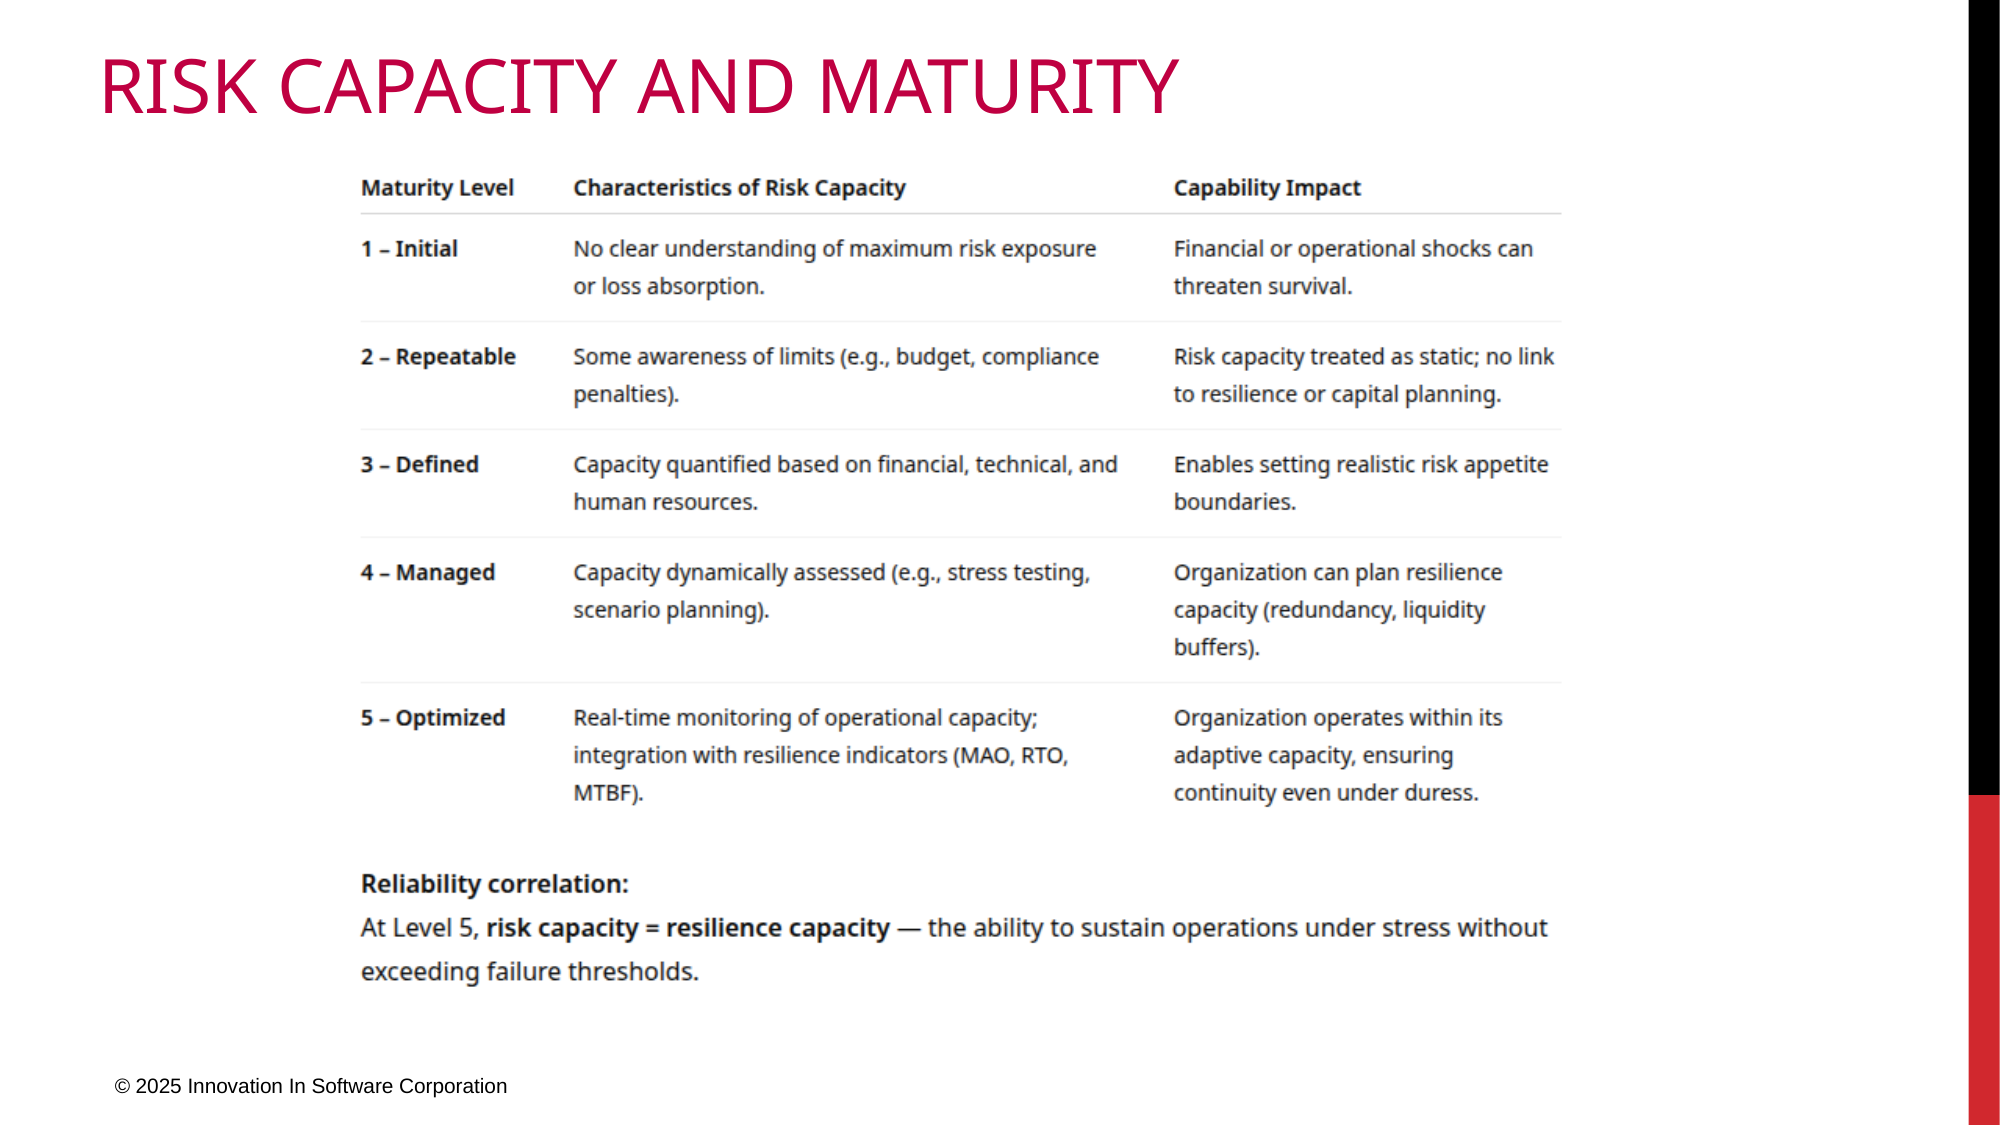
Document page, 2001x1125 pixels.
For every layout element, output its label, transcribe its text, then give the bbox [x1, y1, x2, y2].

footer © 2025 Innovation In Software Corporation [99, 1065, 850, 1112]
title Risk Capacity and Maturity [98, 0, 1770, 186]
picture [347, 173, 1579, 990]
